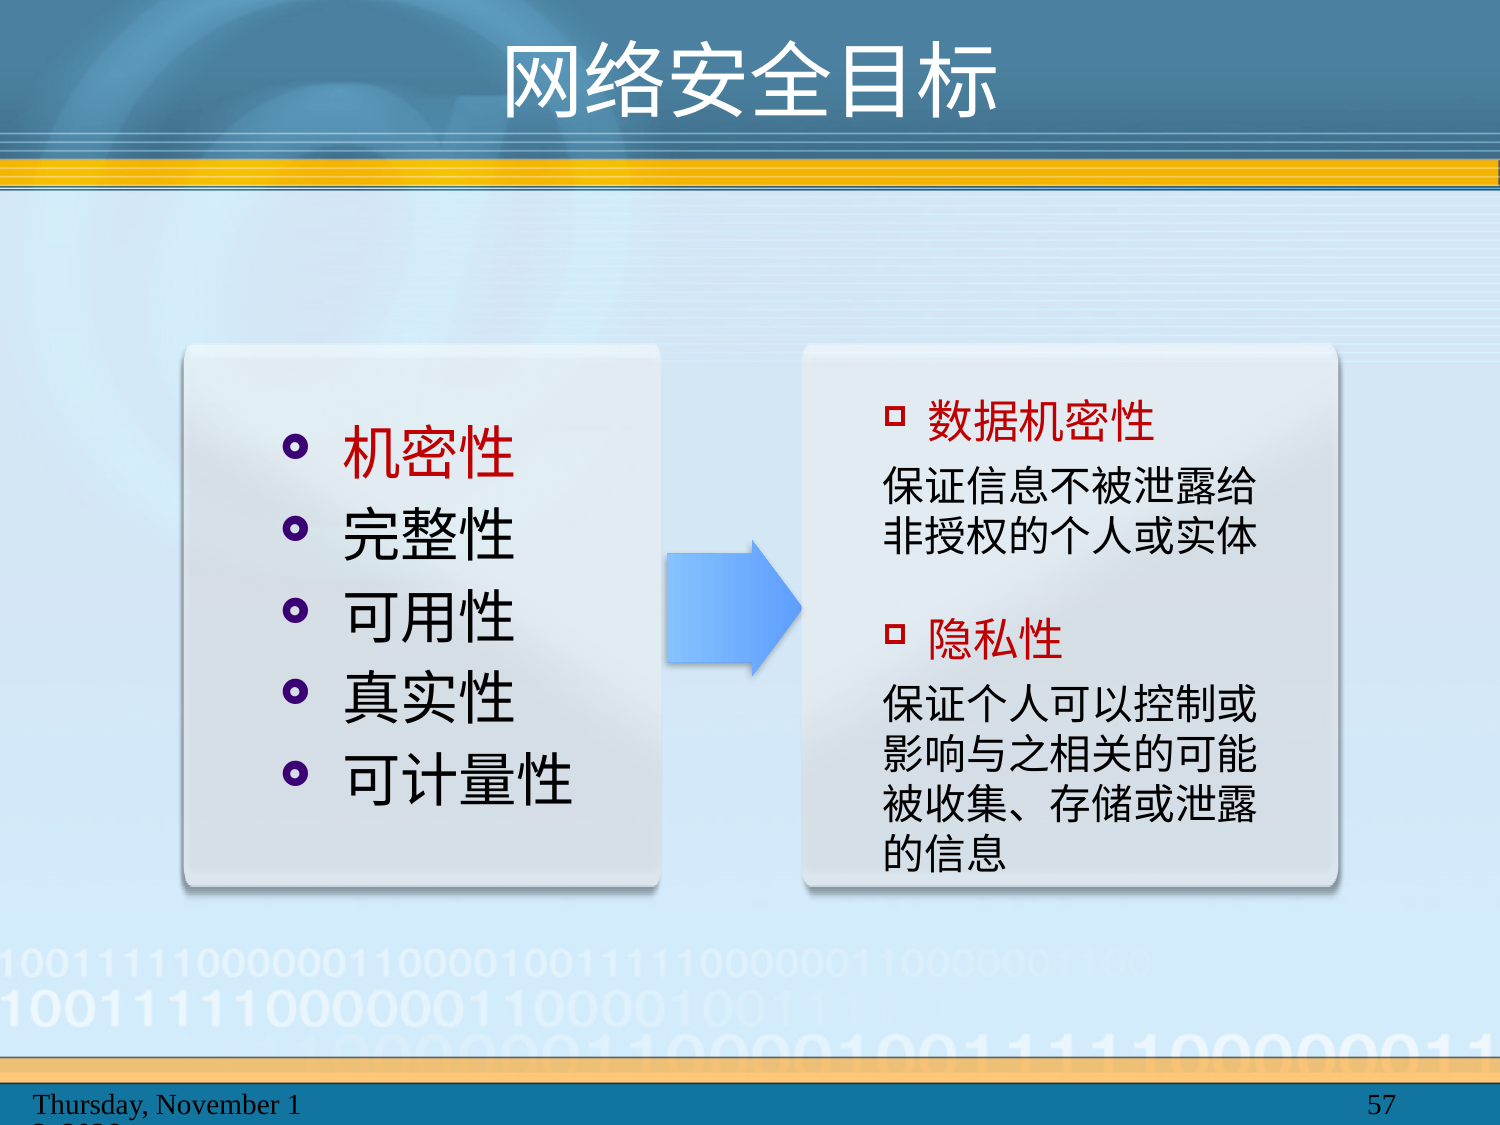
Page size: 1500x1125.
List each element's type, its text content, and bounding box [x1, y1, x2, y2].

title 网络安全目标 [100, 0, 1400, 161]
picture [0, 0, 1500, 1125]
text_box [145, 296, 1321, 1000]
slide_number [17, 1078, 331, 1125]
slide_number 57 [1099, 1078, 1412, 1125]
text_box [690, 540, 769, 676]
table_cell √ [156, 296, 1321, 947]
